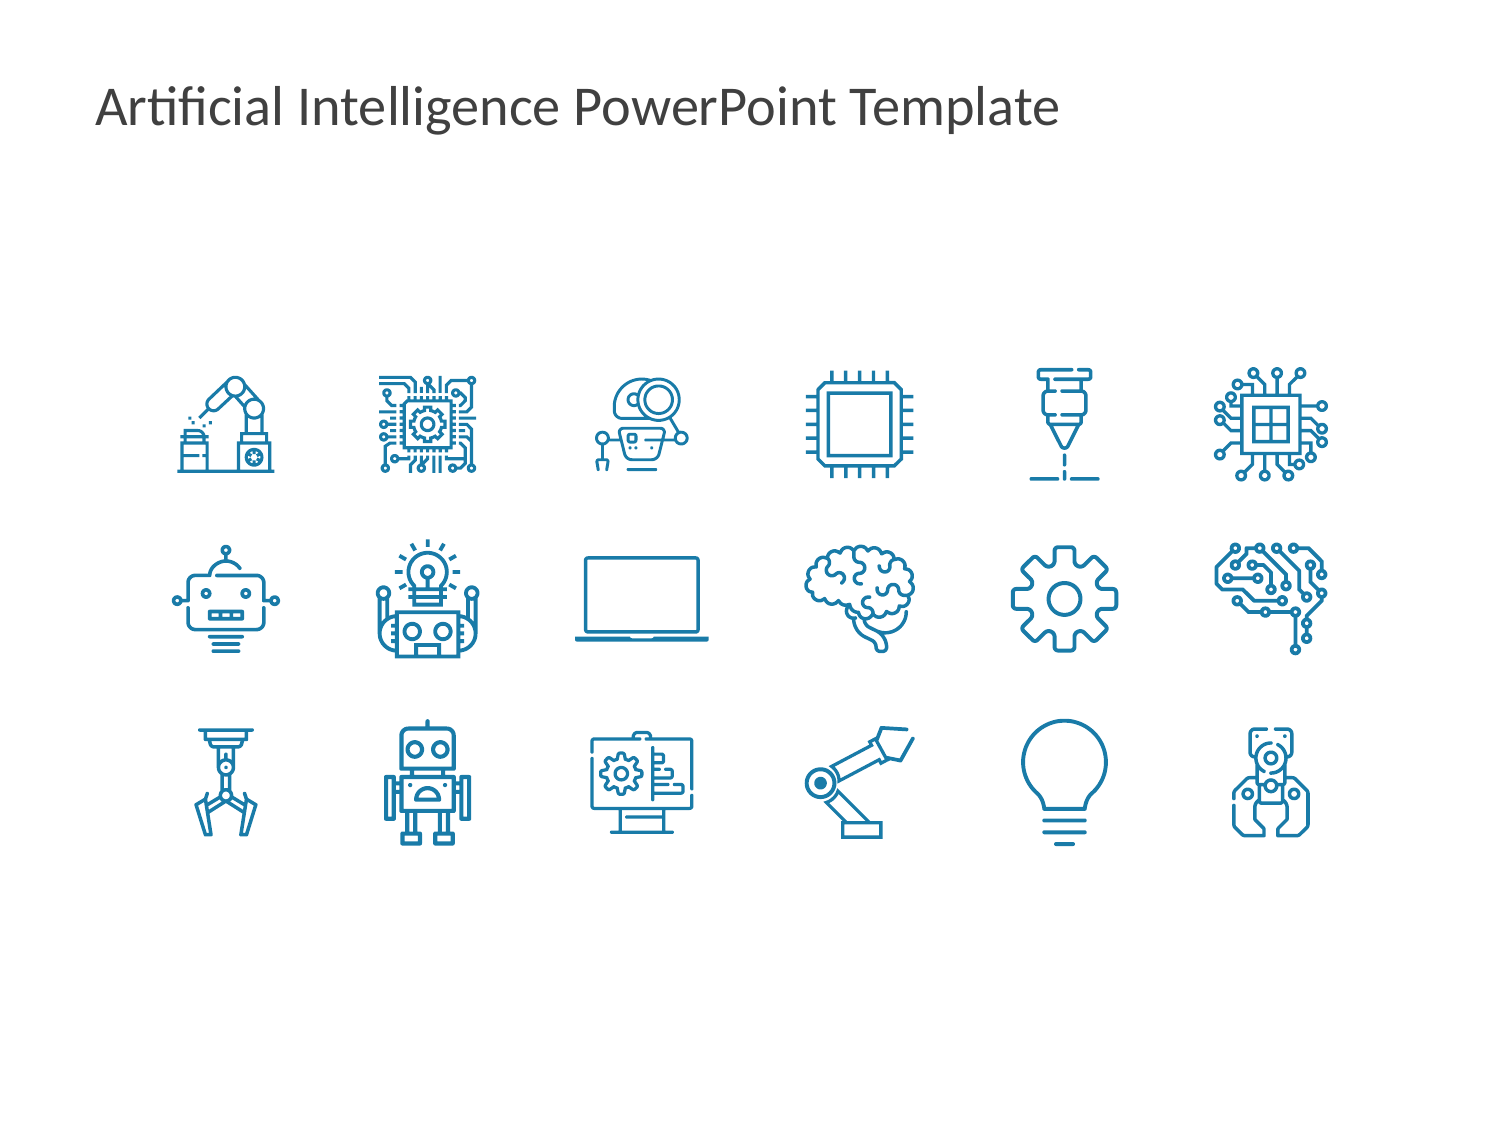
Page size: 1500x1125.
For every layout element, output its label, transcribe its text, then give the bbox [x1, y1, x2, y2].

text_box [590, 730, 694, 835]
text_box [375, 539, 480, 659]
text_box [1020, 718, 1109, 847]
text_box [575, 636, 709, 642]
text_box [1213, 366, 1329, 482]
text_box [805, 370, 914, 479]
text_box [804, 544, 916, 654]
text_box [594, 377, 689, 472]
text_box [1029, 367, 1100, 481]
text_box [378, 375, 477, 474]
text_box [583, 556, 700, 634]
title Artificial Intelligence PowerPoint Template [75, 45, 1425, 162]
text_box [1232, 727, 1310, 838]
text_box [171, 544, 281, 654]
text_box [177, 375, 275, 474]
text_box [804, 725, 915, 839]
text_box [1214, 542, 1328, 656]
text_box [1010, 544, 1119, 653]
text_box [194, 728, 258, 837]
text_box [383, 718, 472, 846]
